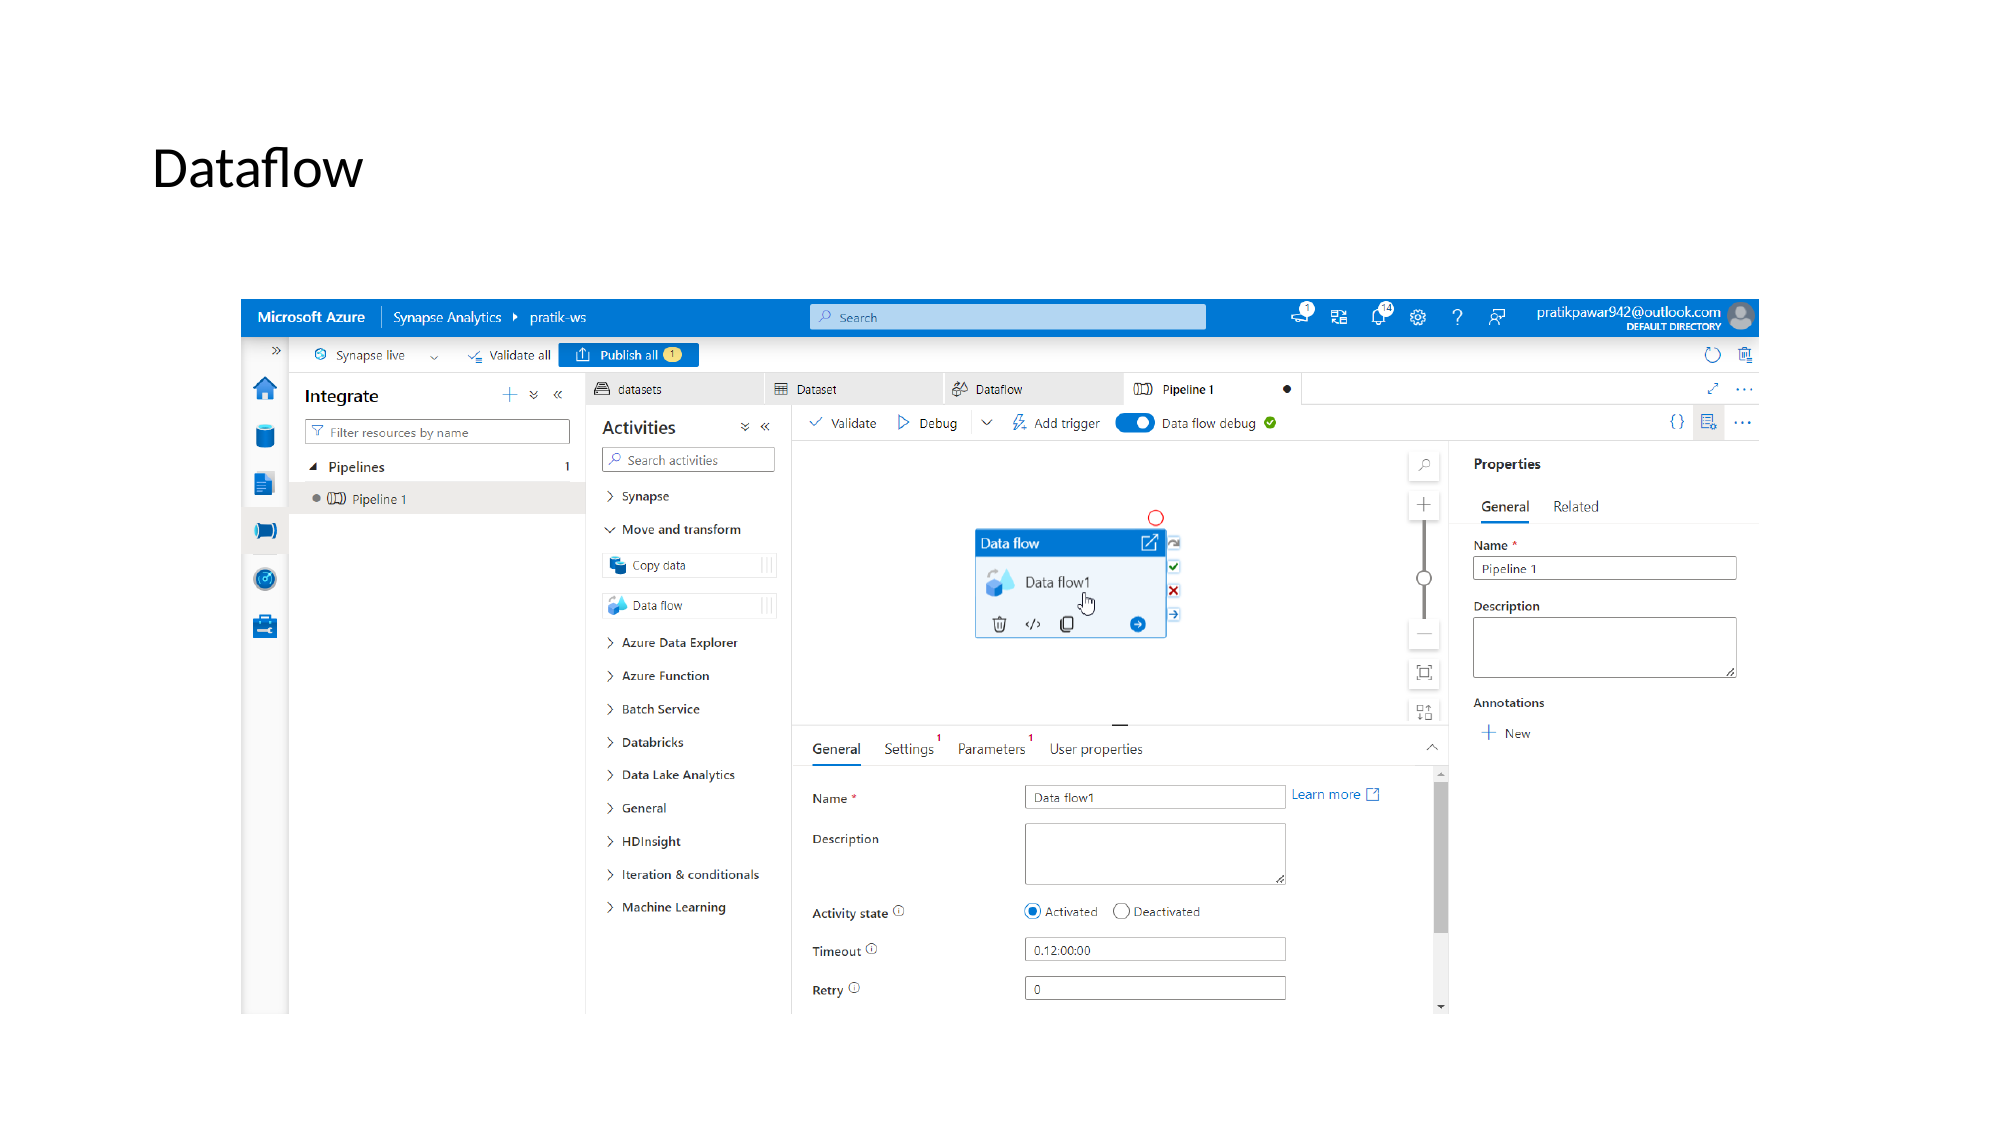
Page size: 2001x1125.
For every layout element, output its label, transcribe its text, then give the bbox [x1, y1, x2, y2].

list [241, 299, 1759, 1014]
title Dataflow [137, 59, 1863, 278]
